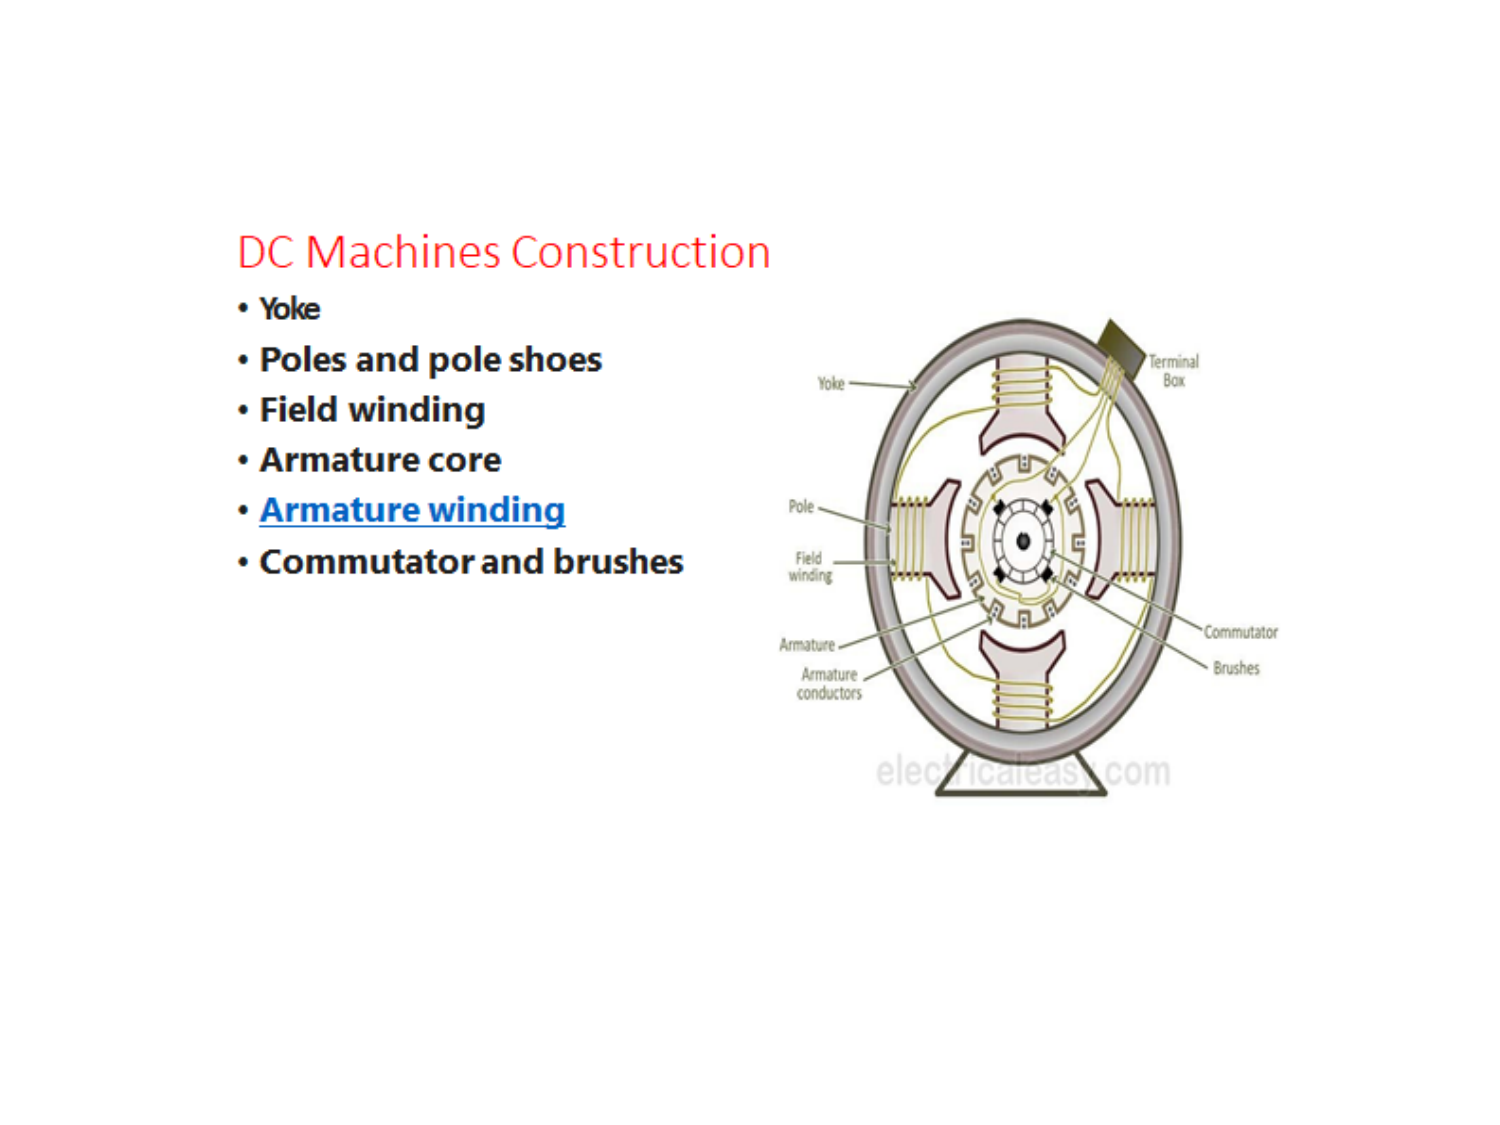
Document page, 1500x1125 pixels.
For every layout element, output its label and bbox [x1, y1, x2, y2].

picture [144, 190, 1356, 859]
